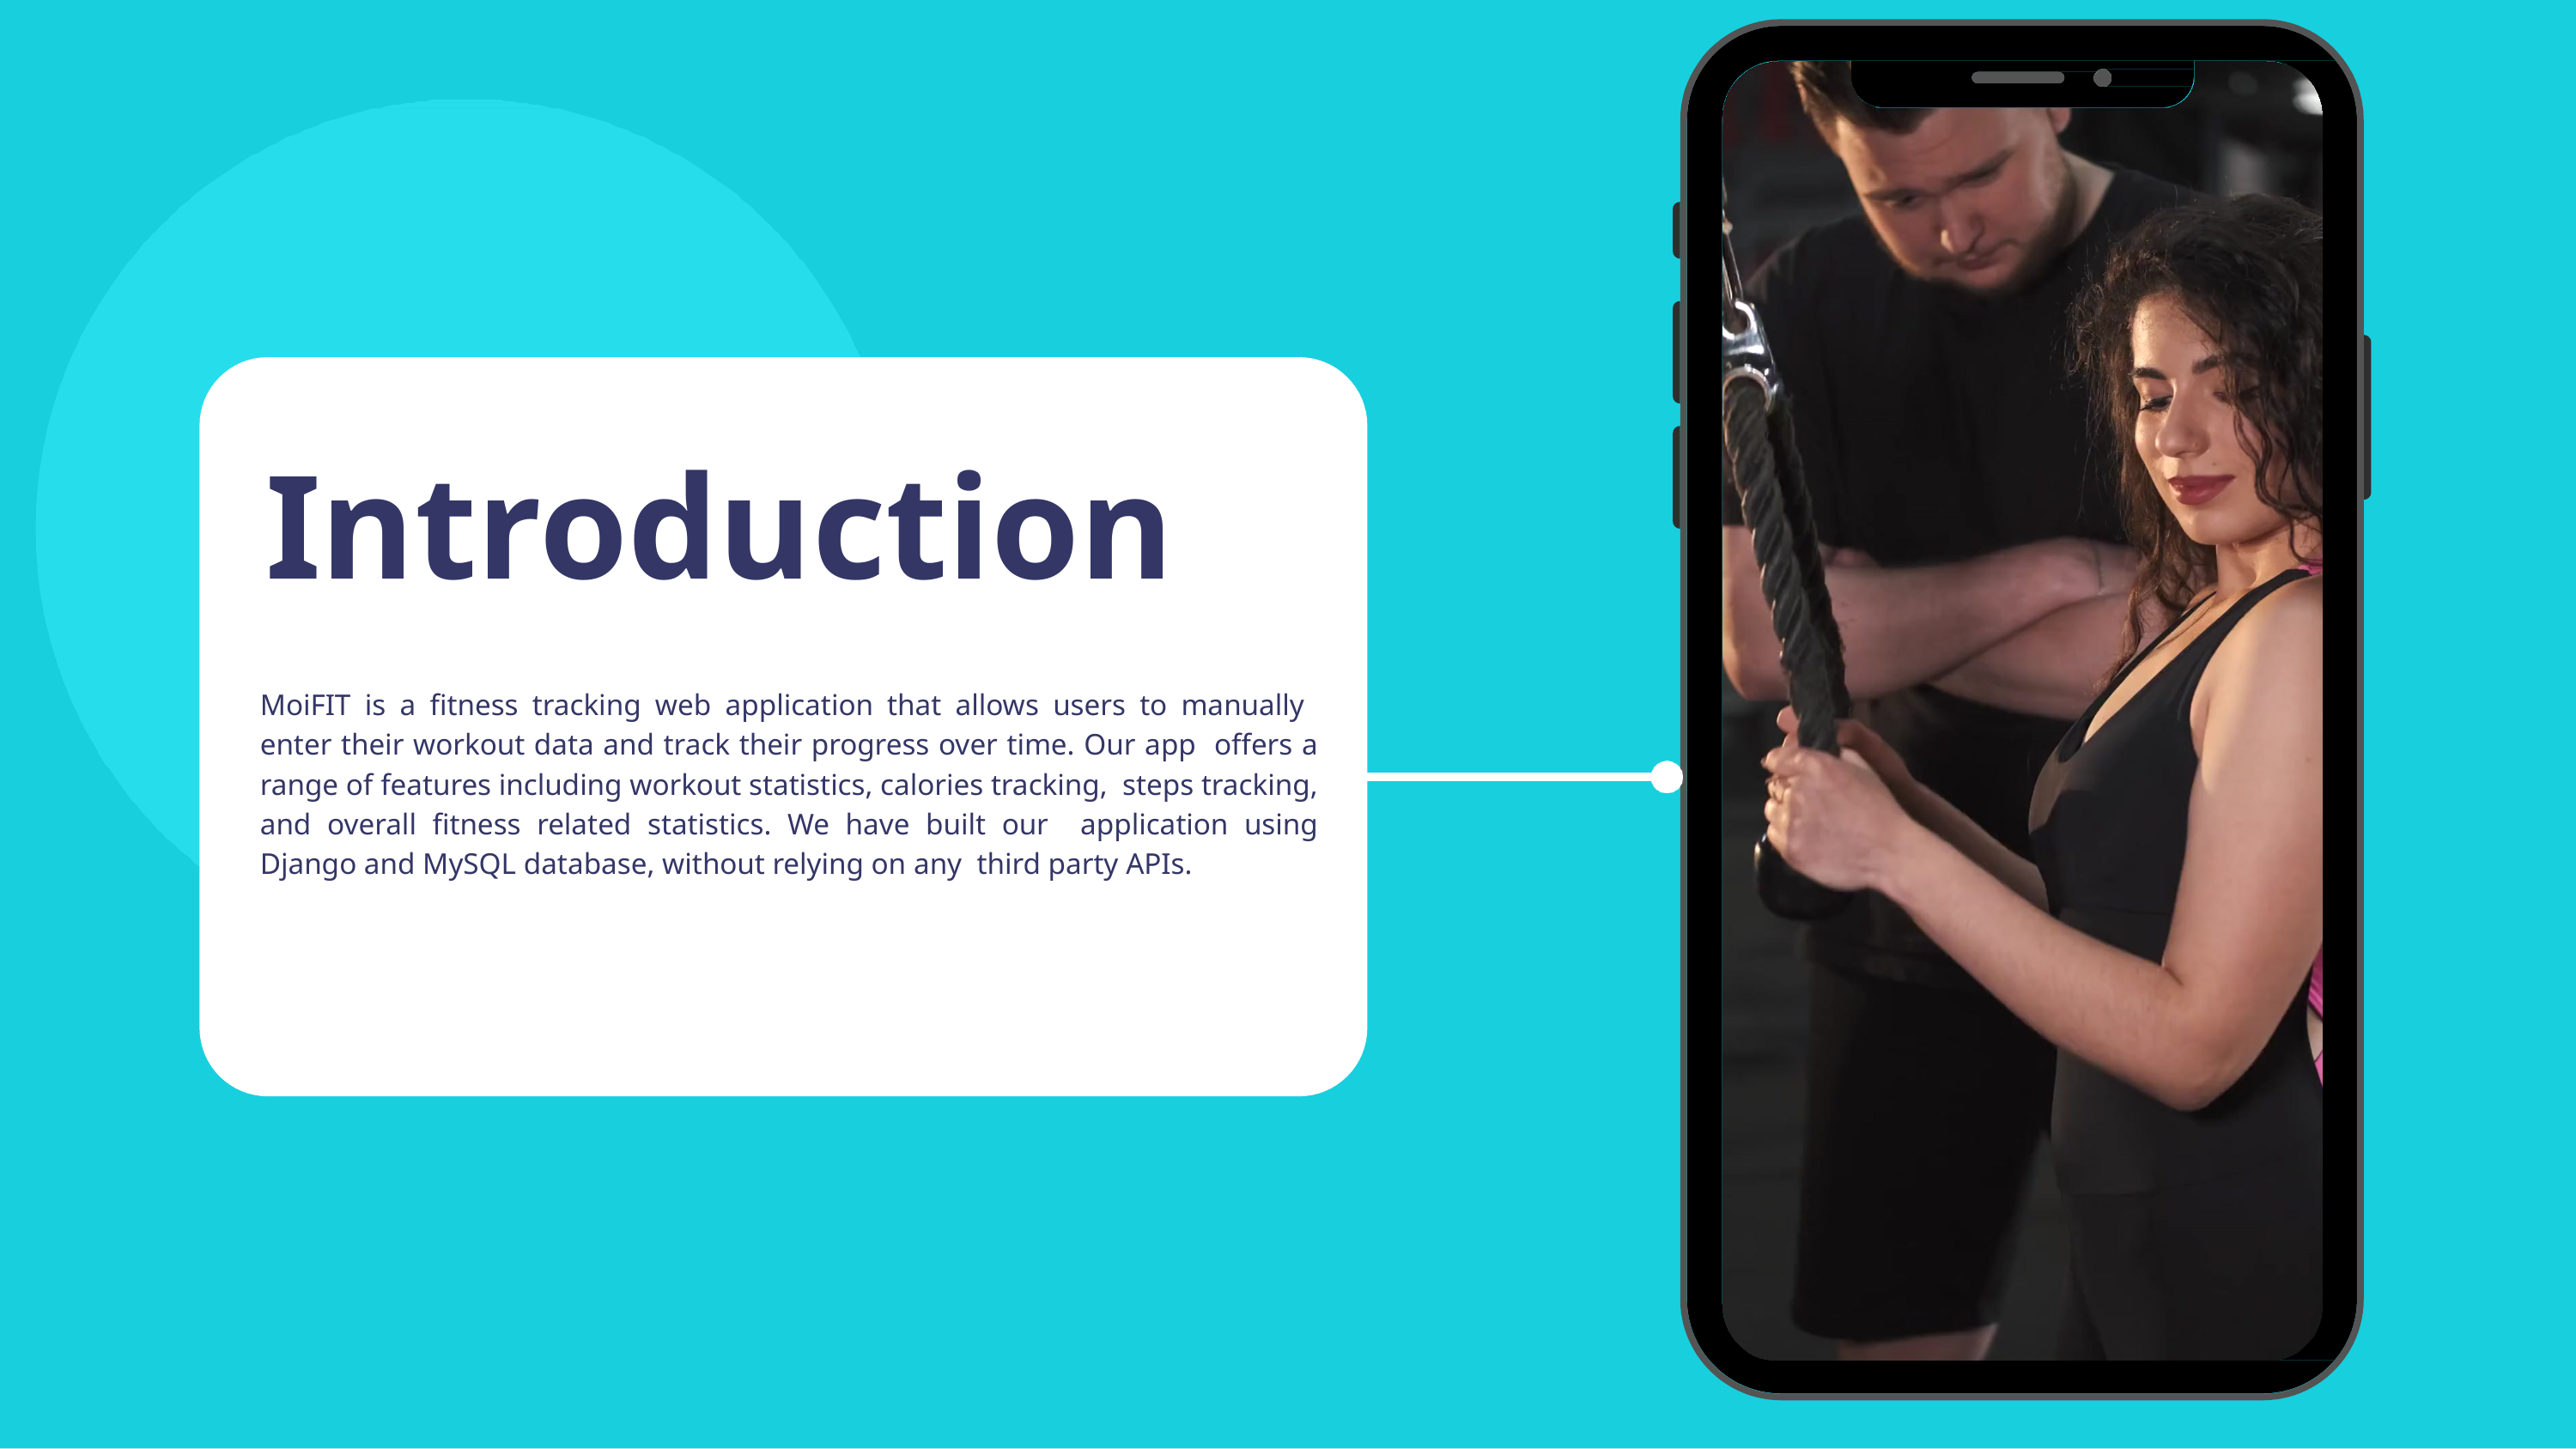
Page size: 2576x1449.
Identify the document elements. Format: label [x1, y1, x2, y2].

text_box [35, 99, 1683, 1097]
text_box [1680, 19, 2372, 1401]
